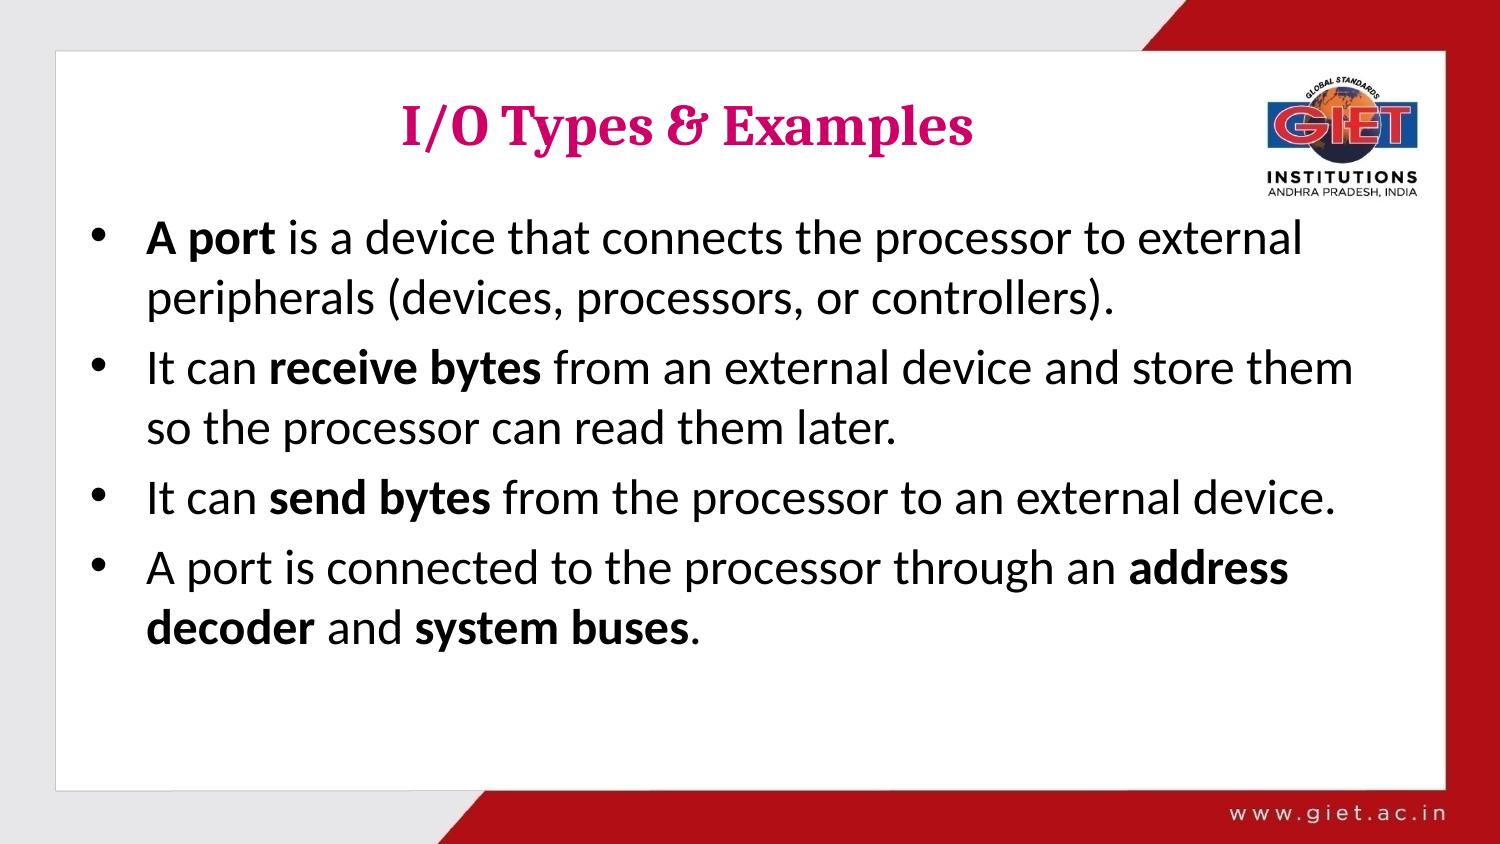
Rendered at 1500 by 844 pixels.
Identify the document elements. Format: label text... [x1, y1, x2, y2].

picture [0, 0, 1500, 844]
list A port is a device that connects the processor to external peripherals (devices, processors, or controllers). It can receive bytes from an external device and store them so the processor can read them later. It can send bytes from the processor to an external device. A port is connected to the processor through an address decoder and system buses. [74, 196, 1426, 754]
title I/O Types & Examples [74, 70, 1302, 175]
